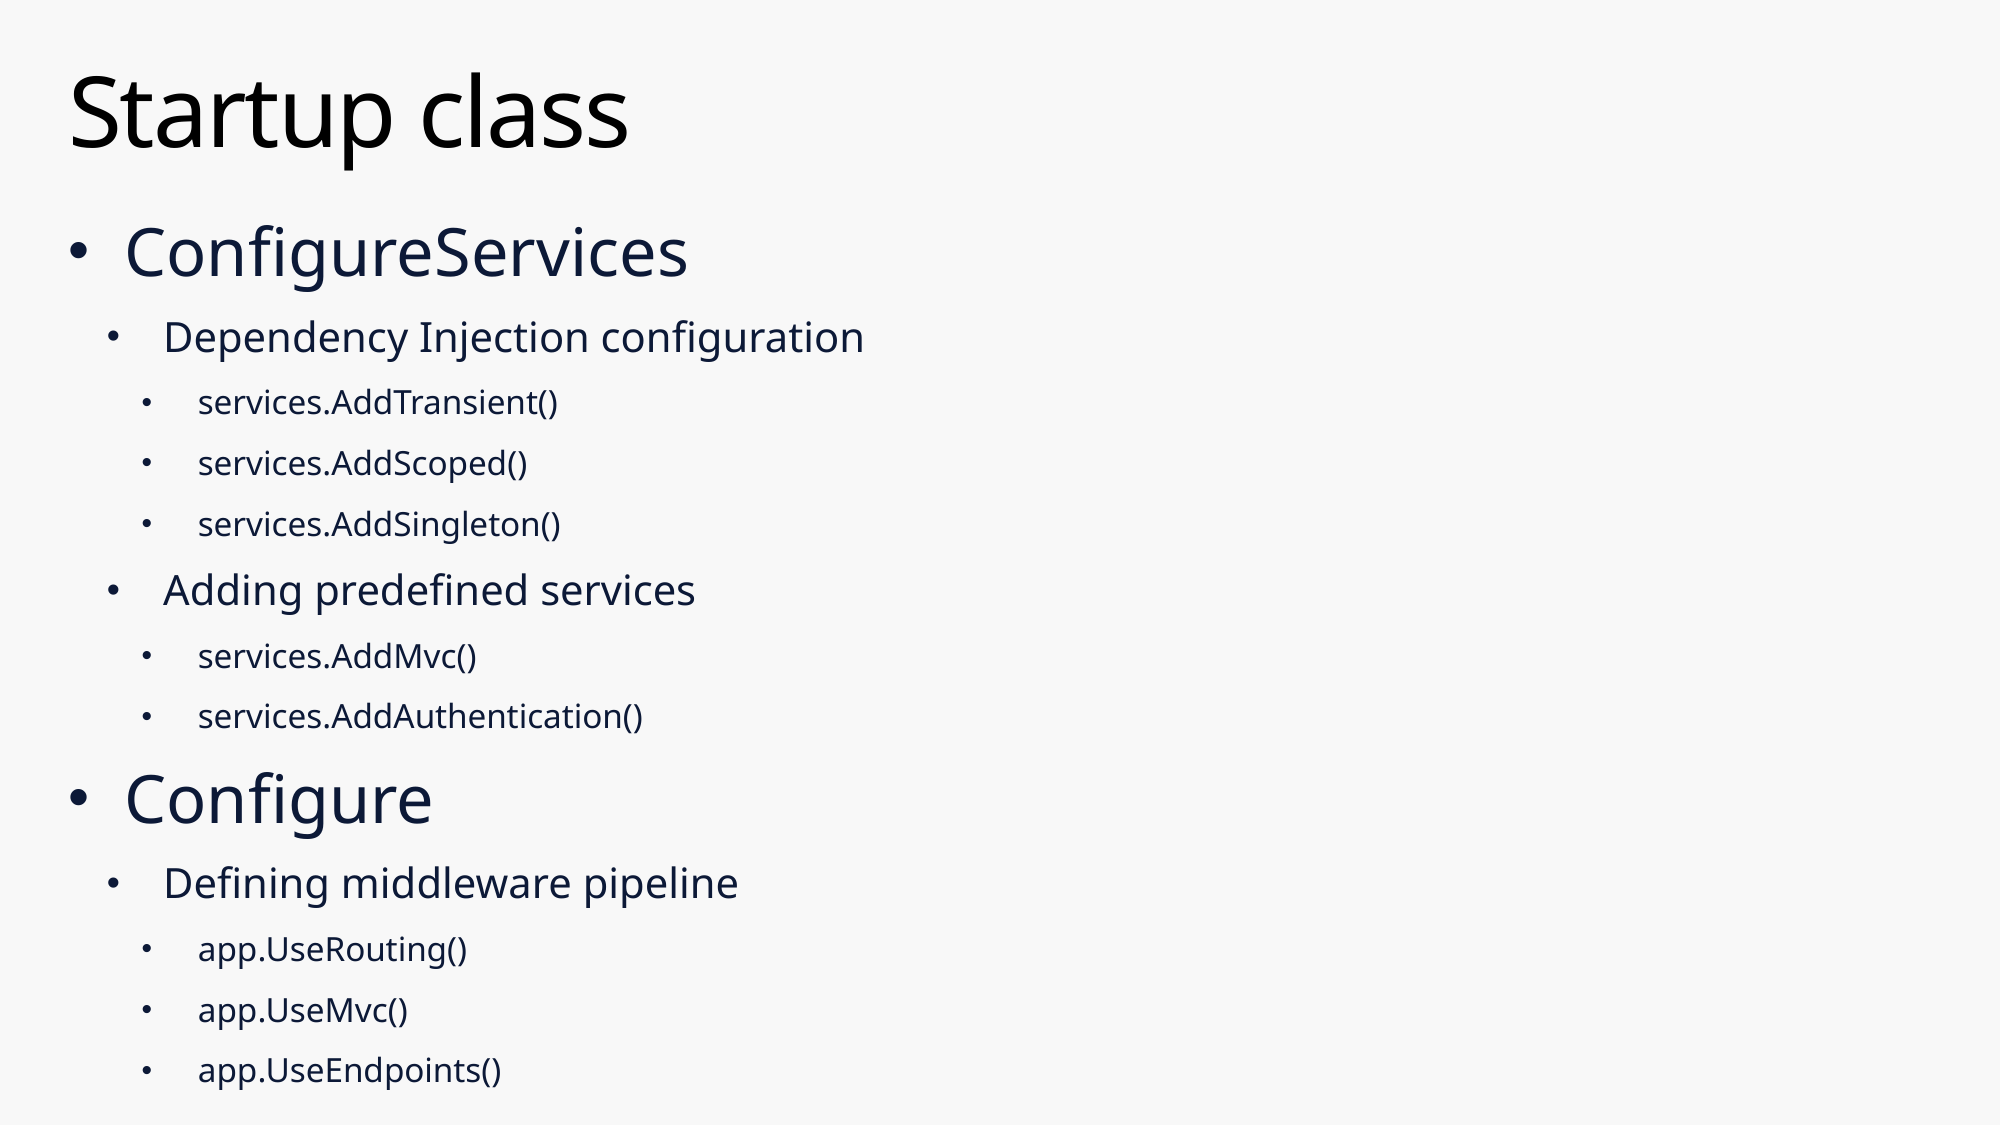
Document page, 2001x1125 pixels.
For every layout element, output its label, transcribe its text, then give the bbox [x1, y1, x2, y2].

list ConfigureServices Dependency Injection configuration services.AddTransient() services.AddScoped() services.AddSingleton() Adding predefined services services.AddMvc() services.AddAuthentication() Configure Defining middleware pipeline app.UseRouting() app.UseMvc() app.UseEndpoints() [44, 196, 1956, 1125]
title Startup class [44, 47, 1957, 196]
